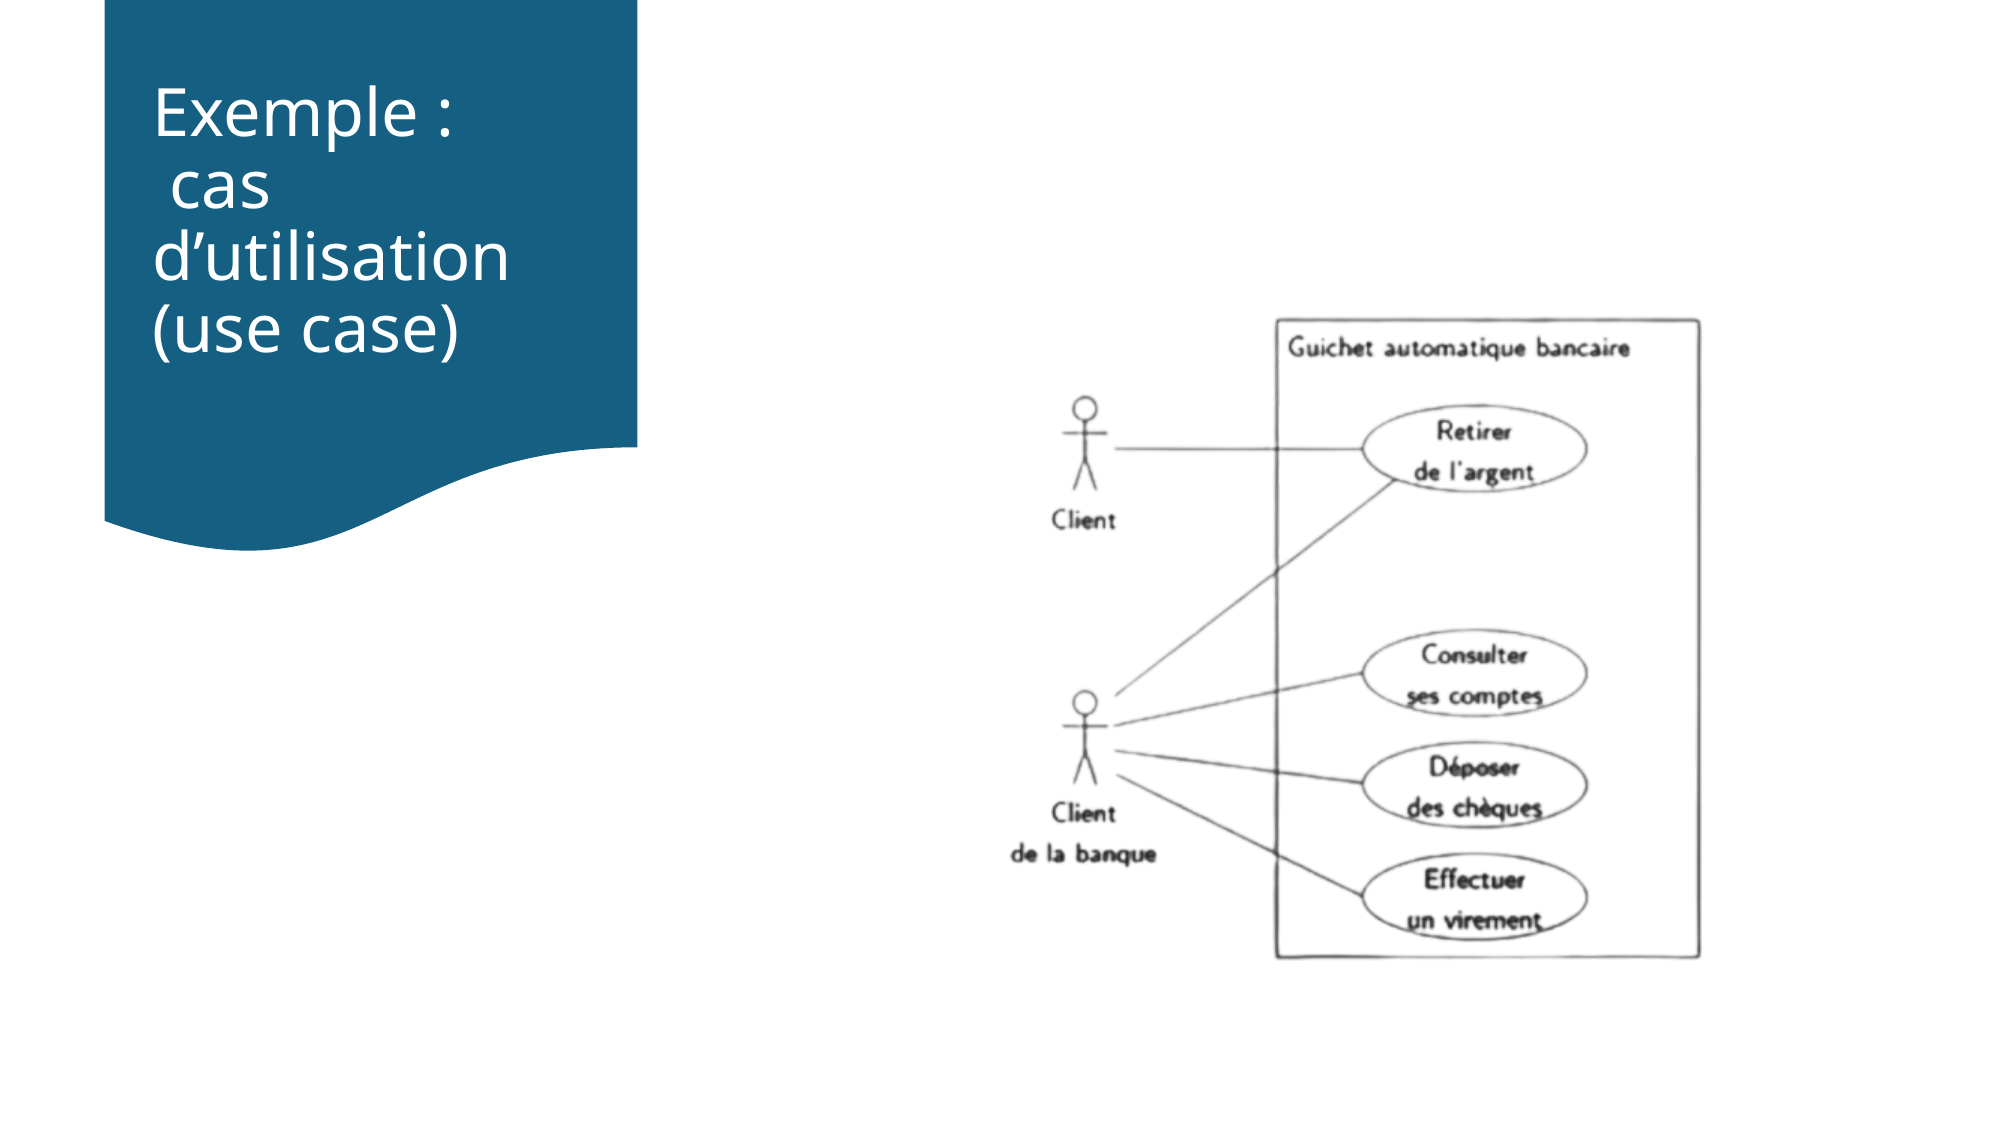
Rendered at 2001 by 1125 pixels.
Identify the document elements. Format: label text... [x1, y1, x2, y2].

text_box [103, 0, 640, 553]
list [969, 261, 1756, 976]
title Exemple : cas d’utilisation (use case) [137, 28, 604, 417]
